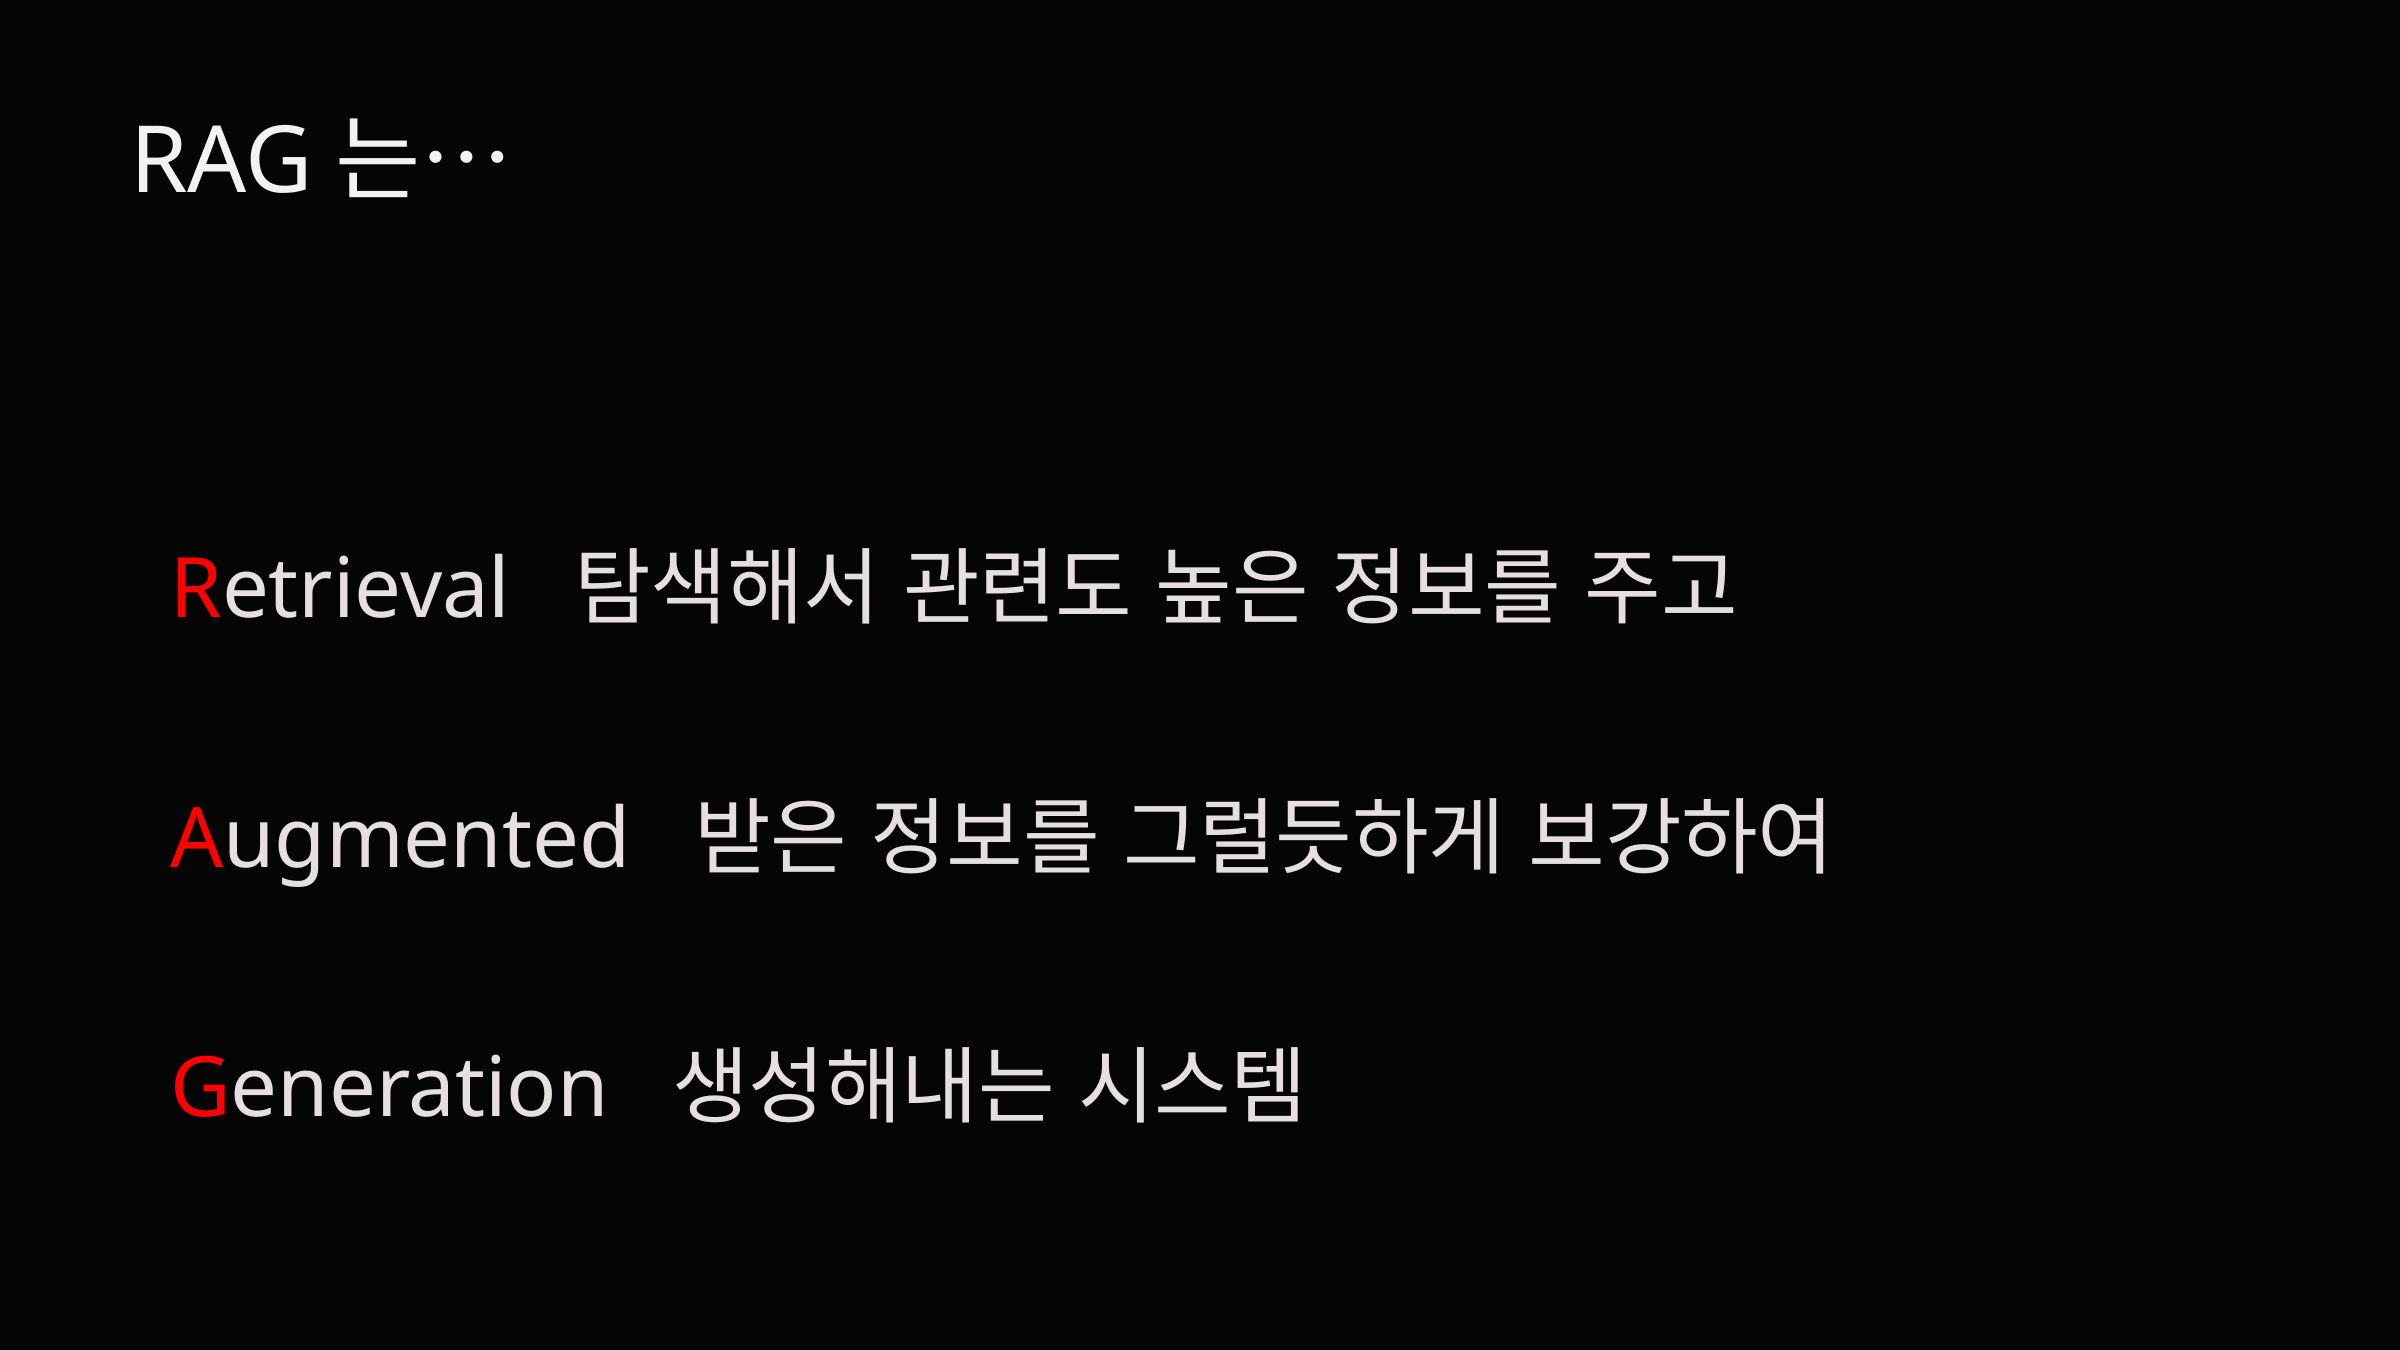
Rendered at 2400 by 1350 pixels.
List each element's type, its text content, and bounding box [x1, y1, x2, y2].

text_box Retrieval 탐색해서 관련도 높은 정보를 주고 Augmented 받은 정보를 그럴듯하게 보강하여 Generation 생성해내는 시스템 [170, 383, 2088, 1082]
text_box RAG는… [130, 95, 1562, 240]
